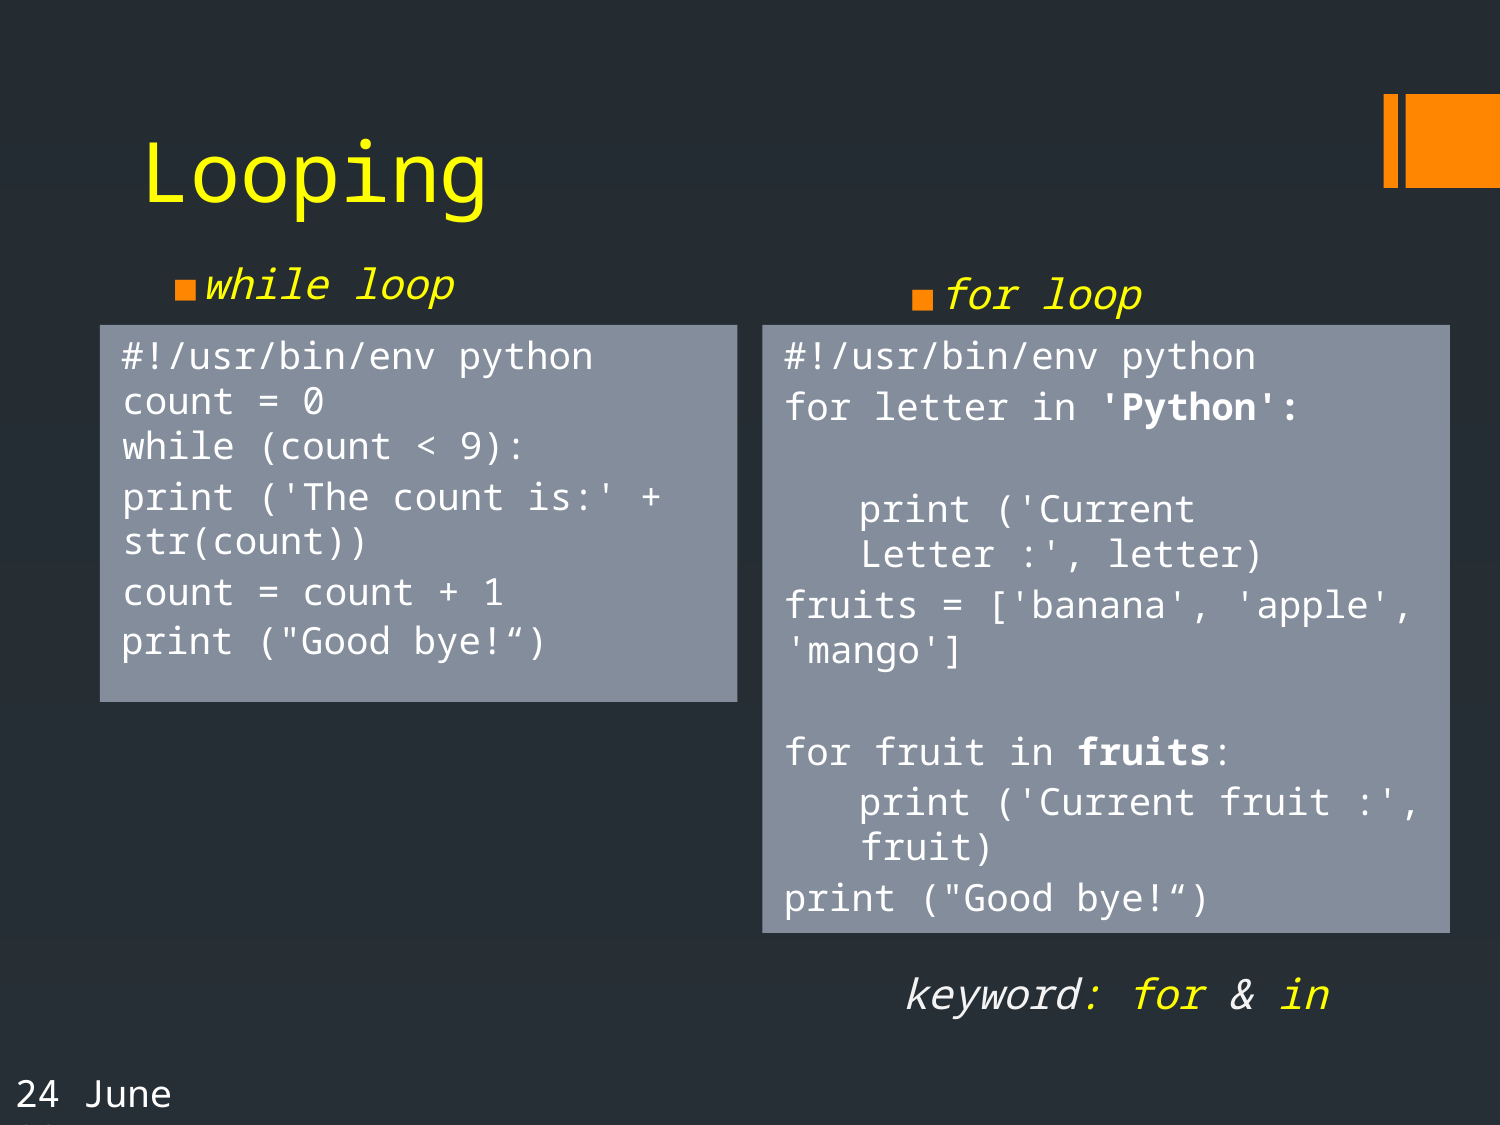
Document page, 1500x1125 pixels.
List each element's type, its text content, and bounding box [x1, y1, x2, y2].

text_box for loop keyword: for & in [887, 260, 1500, 1023]
title Looping [125, 37, 1325, 227]
text_box #!/usr/bin/env python count = 0 while (count < 9): print ('The count is:' + str(count)) count = count + 1 print ("Good bye!“) [99, 324, 738, 702]
list while loop [150, 249, 963, 1013]
text_box #!/usr/bin/env python for letter in 'Python': print ('Current Letter :', letter) fruits = ['banana', 'apple', 'mango'] for fruit in fruits: print ('Current fruit :', fruit) print ("Good bye!“) [762, 324, 887, 933]
